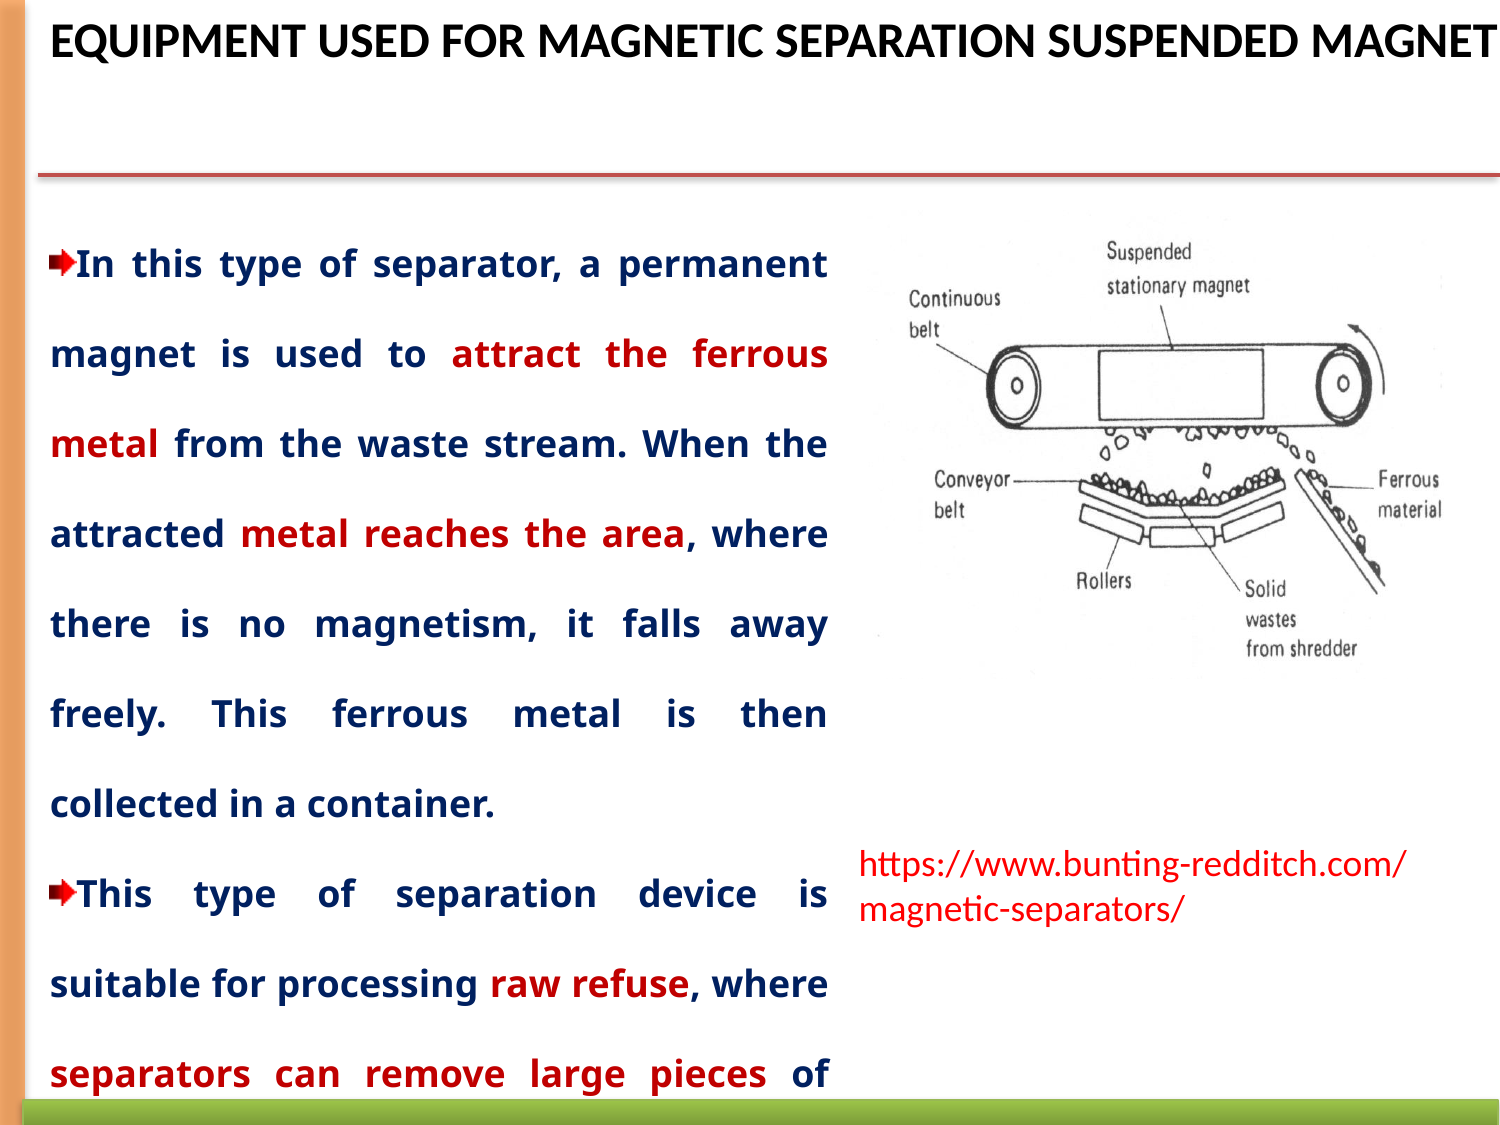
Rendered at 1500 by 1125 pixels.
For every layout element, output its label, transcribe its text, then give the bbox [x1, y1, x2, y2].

picture [49, 249, 77, 276]
text_box EQUIPMENT USED FOR MAGNETIC SEPARATION SUSPENDED MAGNET [35, 0, 1500, 75]
text_box https://www.bunting-redditch.com/magnetic-separators/ [843, 831, 1465, 937]
text_box In this type of separator, a permanent magnet is used to attract the ferrous metal from the waste stream. When the attracted metal reaches the area, where there is no magnetism, it falls away freely. This ferrous metal is then collected in a container. This type of separation device is suitable for processing raw refuse, where separators can remove large pieces of ferrous metal easily from the waste stream. [35, 187, 844, 1125]
picture [49, 879, 77, 906]
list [866, 210, 1500, 679]
